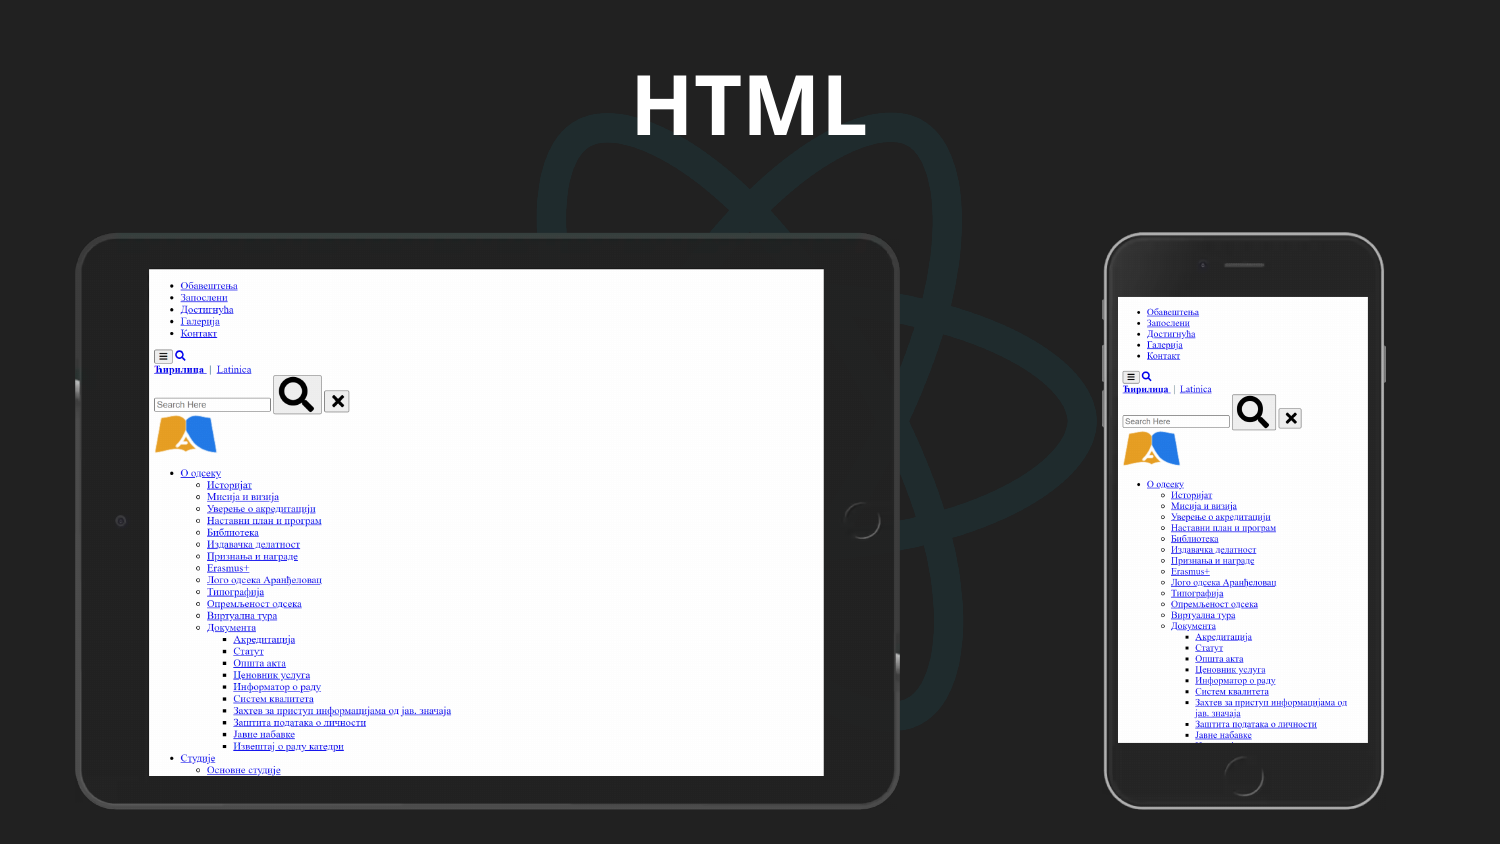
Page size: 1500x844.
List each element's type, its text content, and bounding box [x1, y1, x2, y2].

text_box HTML [524, 37, 975, 168]
picture [1102, 232, 1387, 810]
picture [75, 232, 900, 810]
